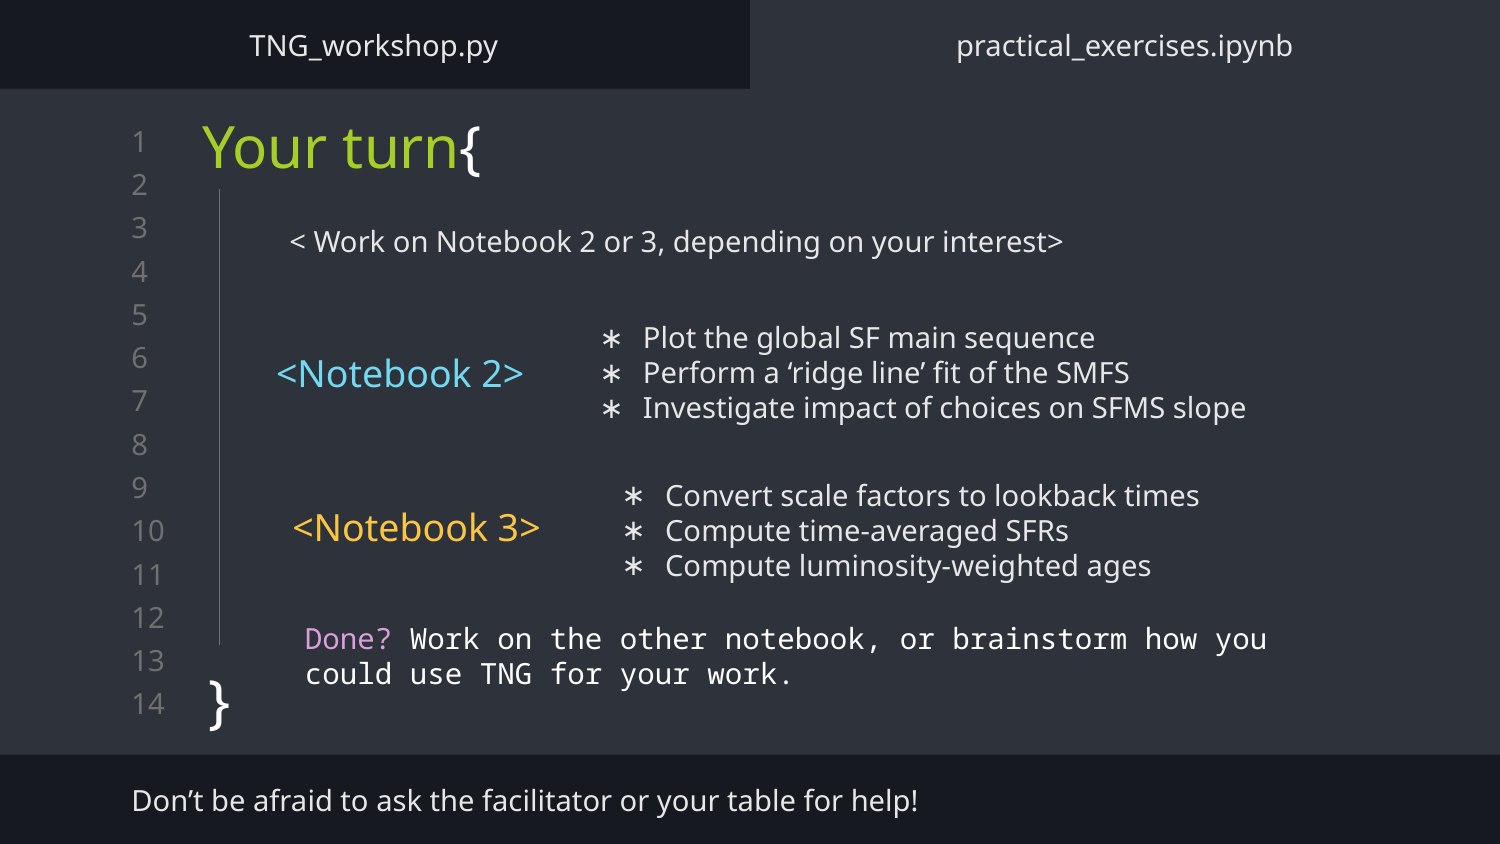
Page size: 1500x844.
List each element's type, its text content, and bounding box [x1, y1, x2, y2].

subtitle Don’t be afraid to ask the facilitator or your table for help! [116, 770, 1441, 829]
title <Notebook 2> [265, 334, 595, 411]
text_box Done? Work on the other notebook, or brainstorm how you could use TNG for your work. [290, 613, 1350, 698]
title <Notebook 3> [277, 488, 594, 565]
list Plot the global SF main sequence Perform a ‘ridge line’ fit of the SMFS Investigate impact of choices on SFMS slope [571, 310, 1428, 434]
list Convert scale factors to lookback times Compute time-averaged SFRs Compute luminosity-weighted ages [593, 467, 1384, 592]
text_box practical_exercises.ipynb [749, 15, 1500, 74]
text_box TNG_workshop.py [0, 15, 749, 74]
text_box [177, 188, 262, 750]
subtitle < Work on Notebook 2 or 3, depending on your interest> [274, 196, 1293, 286]
title Your turn{ [187, 95, 1384, 185]
